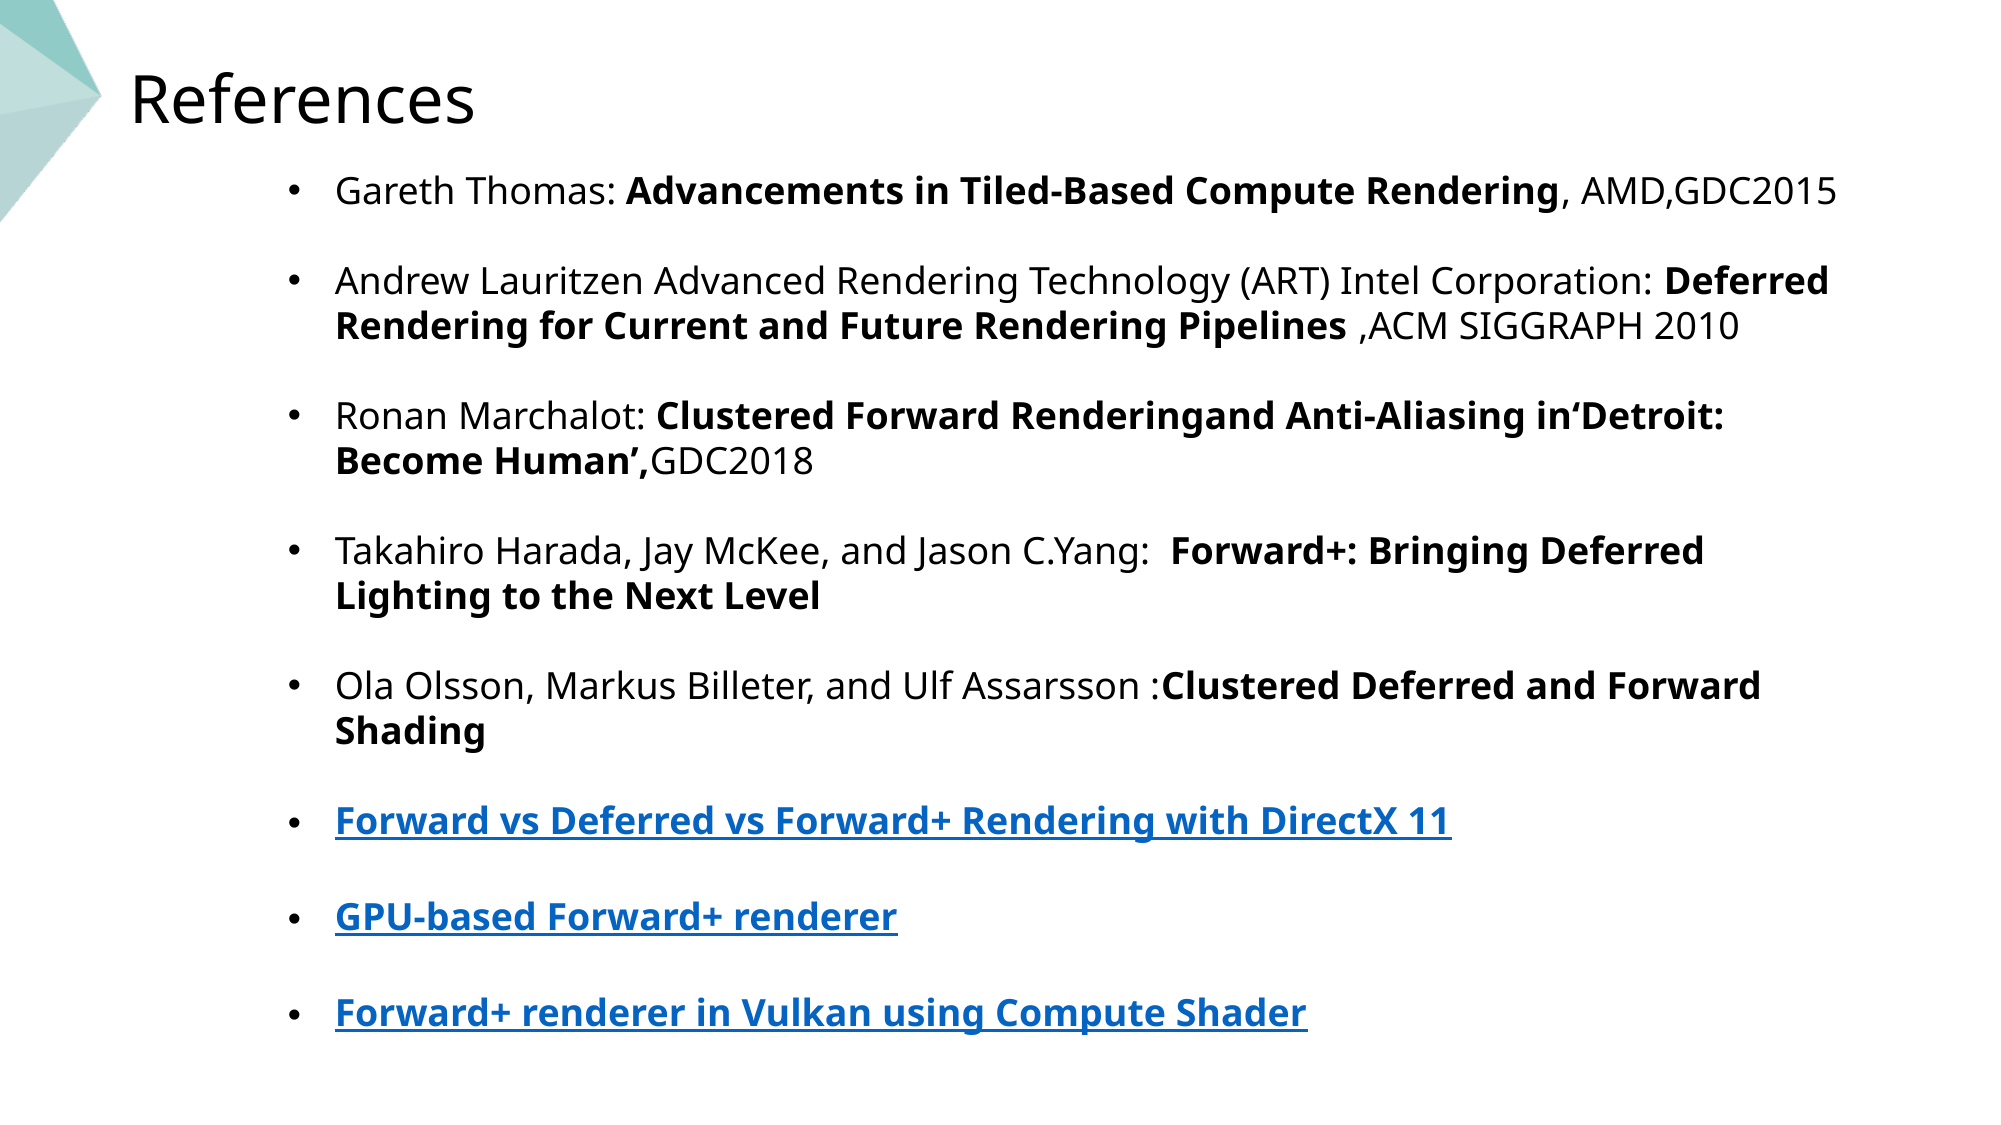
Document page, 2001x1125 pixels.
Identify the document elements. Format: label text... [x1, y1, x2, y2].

text_box References [114, 49, 515, 145]
text_box Gareth Thomas: Advancements in Tiled-Based Compute Rendering, AMD,GDC2015 Andrew Lauritzen Advanced Rendering Technology (ART) Intel Corporation: Deferred Rendering for Current and Future Rendering Pipelines ,ACM SIGGRAPH 2010 Ronan Marchalot: Clustered Forward Renderingand Anti-Aliasing in‘Detroit: Become Human’,GDC2018 Takahiro Harada, Jay McKee, and Jason C.Yang: Forward+: Bringing Deferred Lighting to the Next Level Ola Olsson, Markus Billeter, and Ulf Assarsson :Clustered Deferred and Forward Shading Forward vs Deferred vs Forward+ Rendering with DirectX 11 GPU-based Forward+ renderer Forward+ renderer in Vulkan using Compute Shader [273, 159, 1884, 1048]
picture [0, 0, 323, 270]
